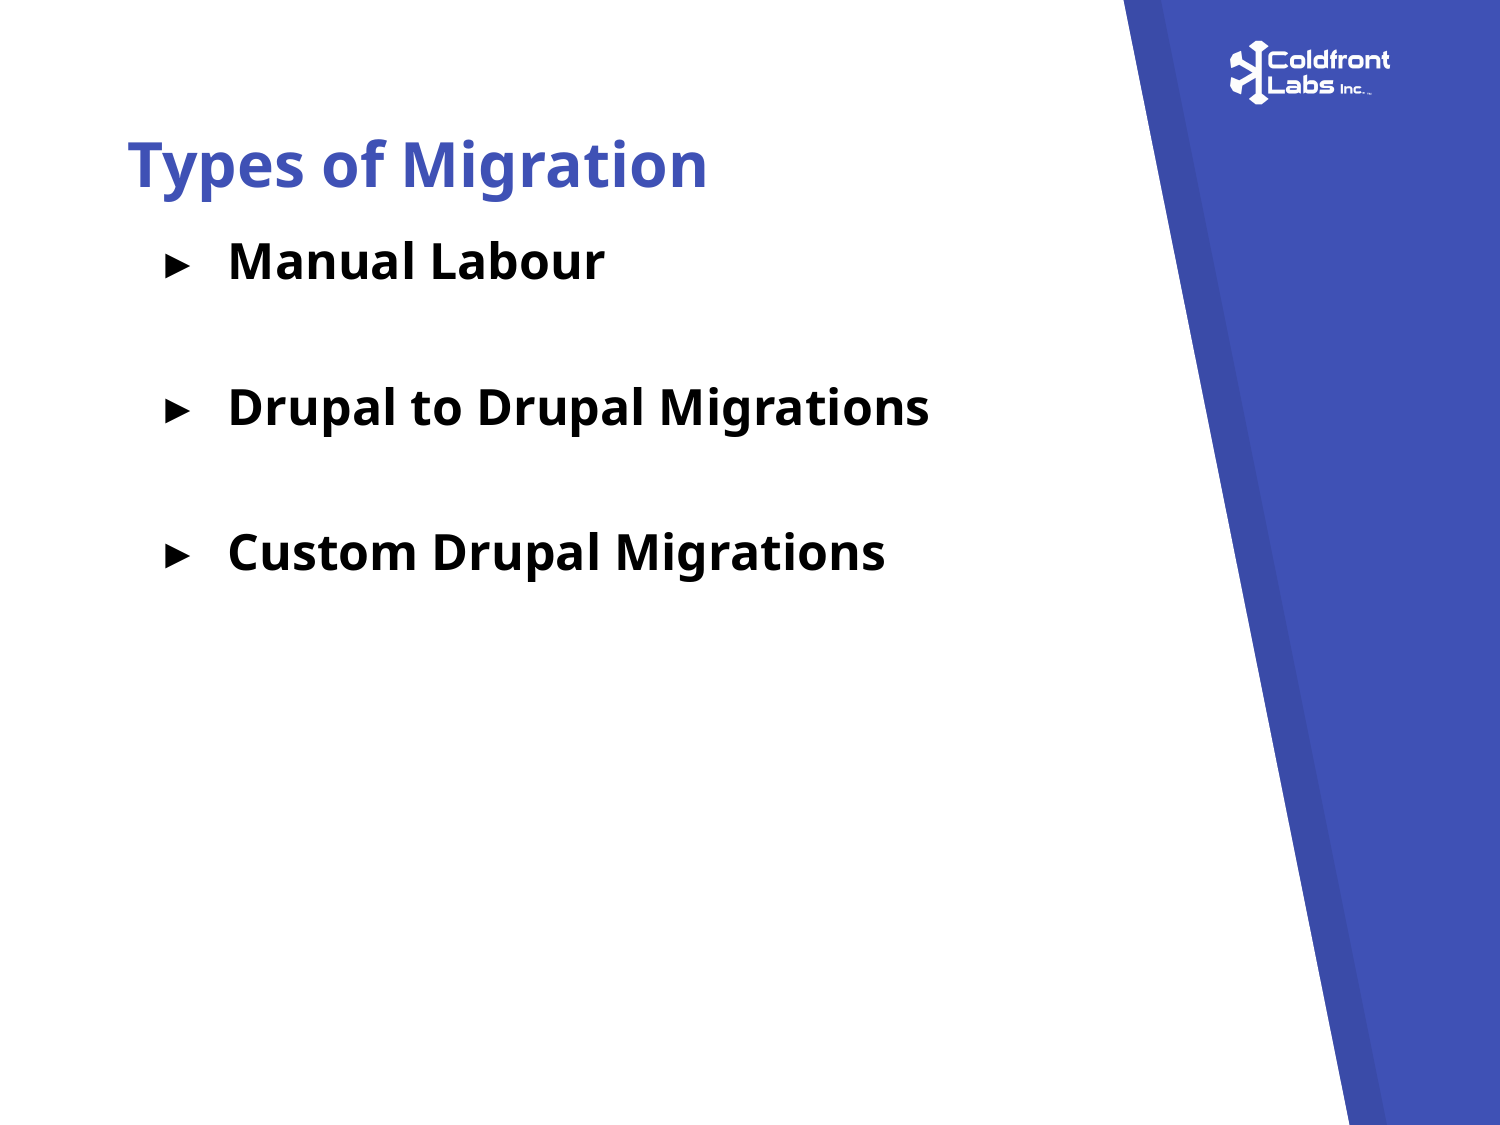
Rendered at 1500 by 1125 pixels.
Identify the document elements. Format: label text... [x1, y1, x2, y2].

text_box Manual Labour Drupal to Drupal Migrations Custom Drupal Migrations [137, 215, 1168, 808]
picture [1224, 35, 1396, 110]
text_box Types of Migration [112, 24, 1095, 216]
